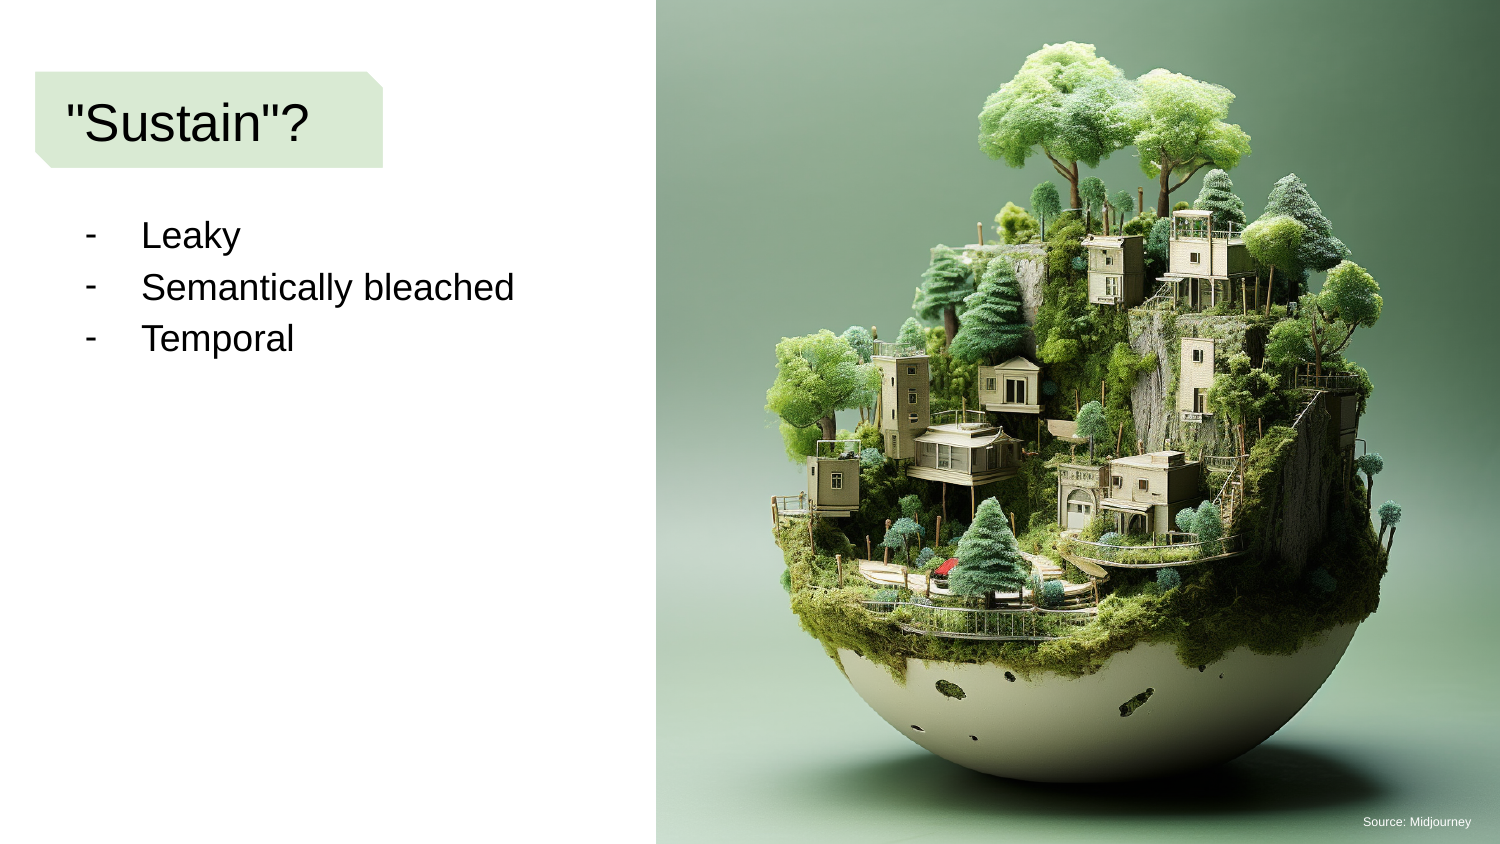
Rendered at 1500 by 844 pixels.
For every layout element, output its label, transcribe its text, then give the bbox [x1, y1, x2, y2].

text_box [34, 70, 384, 169]
picture [655, 0, 1500, 844]
list Leaky Semantically bleached Temporal [51, 189, 650, 750]
title "Sustain"? [51, 72, 650, 167]
